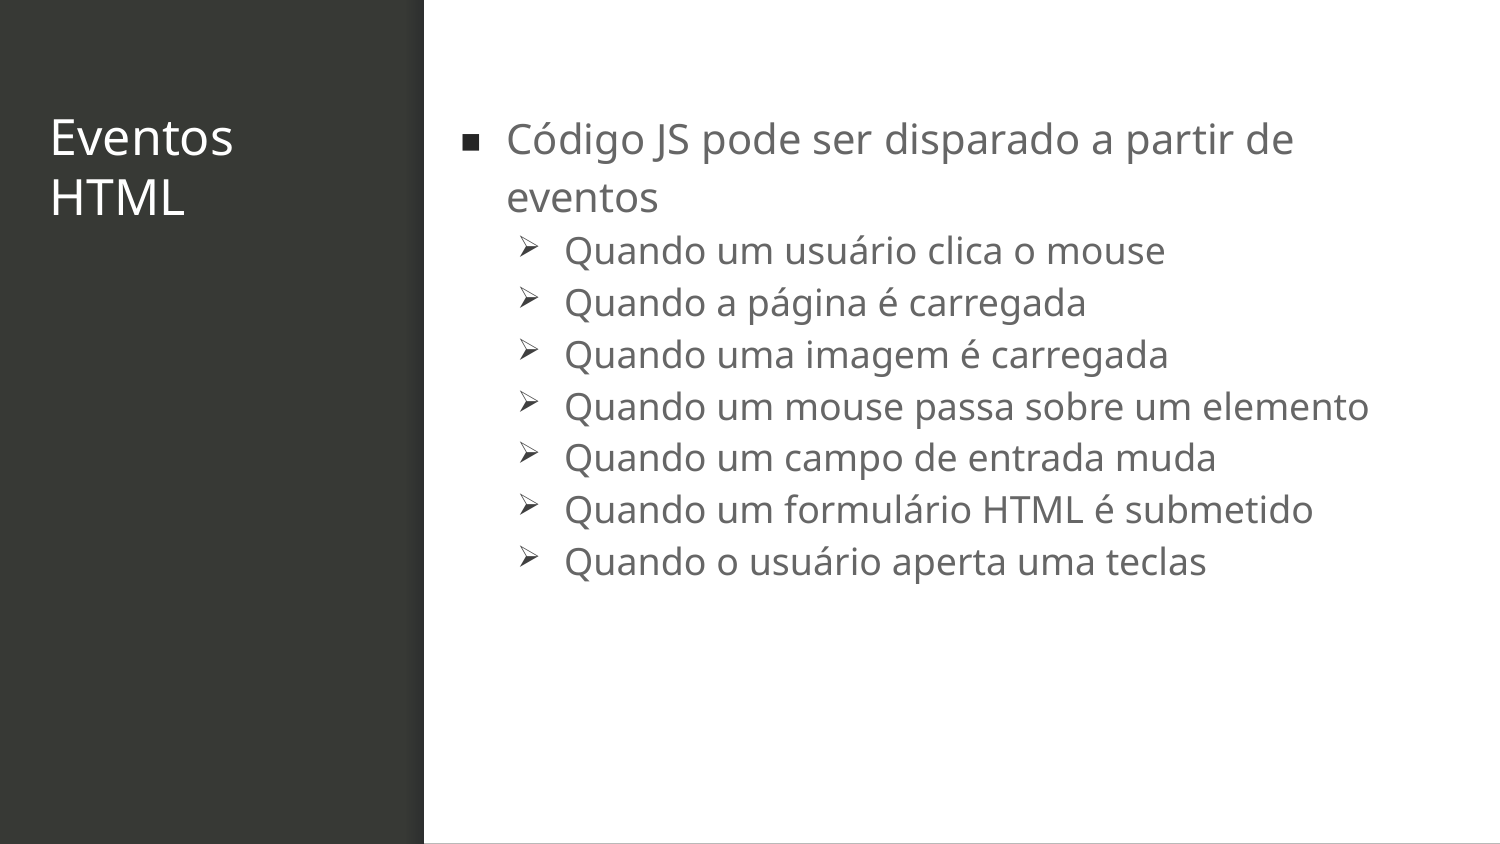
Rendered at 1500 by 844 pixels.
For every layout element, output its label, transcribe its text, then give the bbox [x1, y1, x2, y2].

list Código JS pode ser disparado a partir de eventos Quando um usuário clica o mouse Quando a página é carregada Quando uma imagem é carregada Quando um mouse passa sobre um elemento Quando um campo de entrada muda Quando um formulário HTML é submetido Quando o usuário aperta uma teclas [438, 94, 1462, 748]
title Eventos HTML [38, 94, 375, 748]
